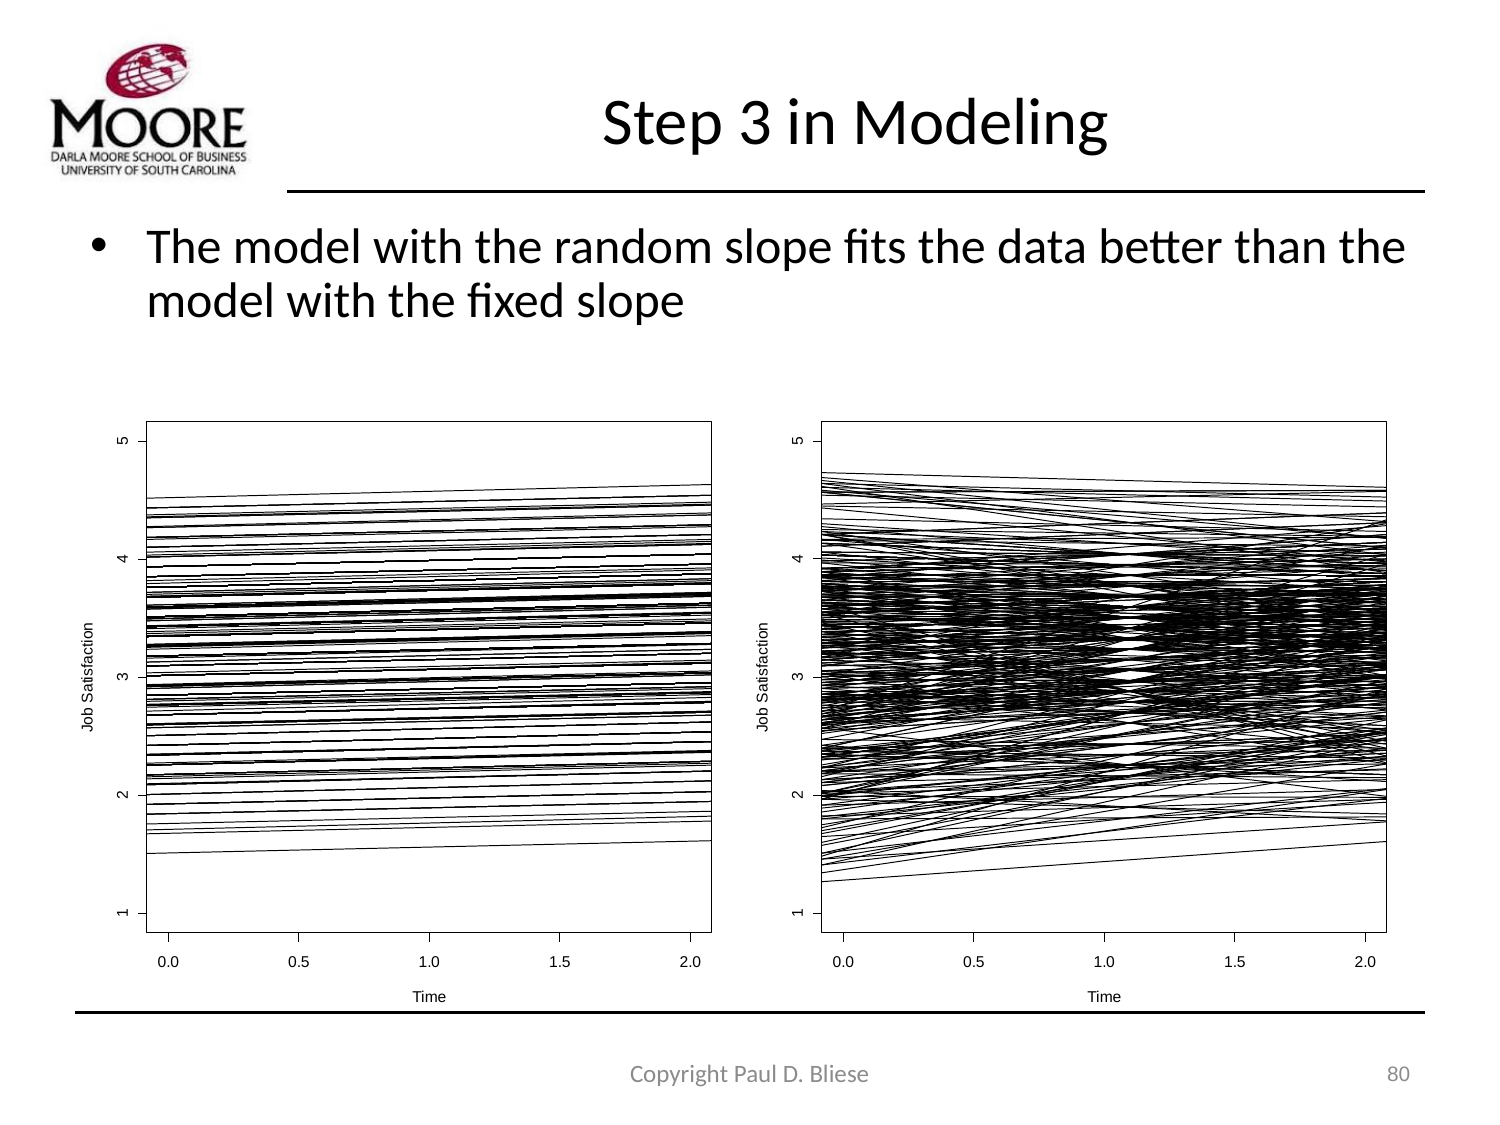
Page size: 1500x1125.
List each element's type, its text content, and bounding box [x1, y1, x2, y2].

picture [74, 349, 1426, 1025]
list The model with the random slope fits the data better than the model with the fixed slope [75, 212, 1425, 349]
title Step 3 in Modeling [287, 45, 1425, 192]
picture [35, 24, 262, 191]
slide_number 80 [1074, 1042, 1425, 1103]
footer Copyright Paul D. Bliese [512, 1042, 988, 1103]
